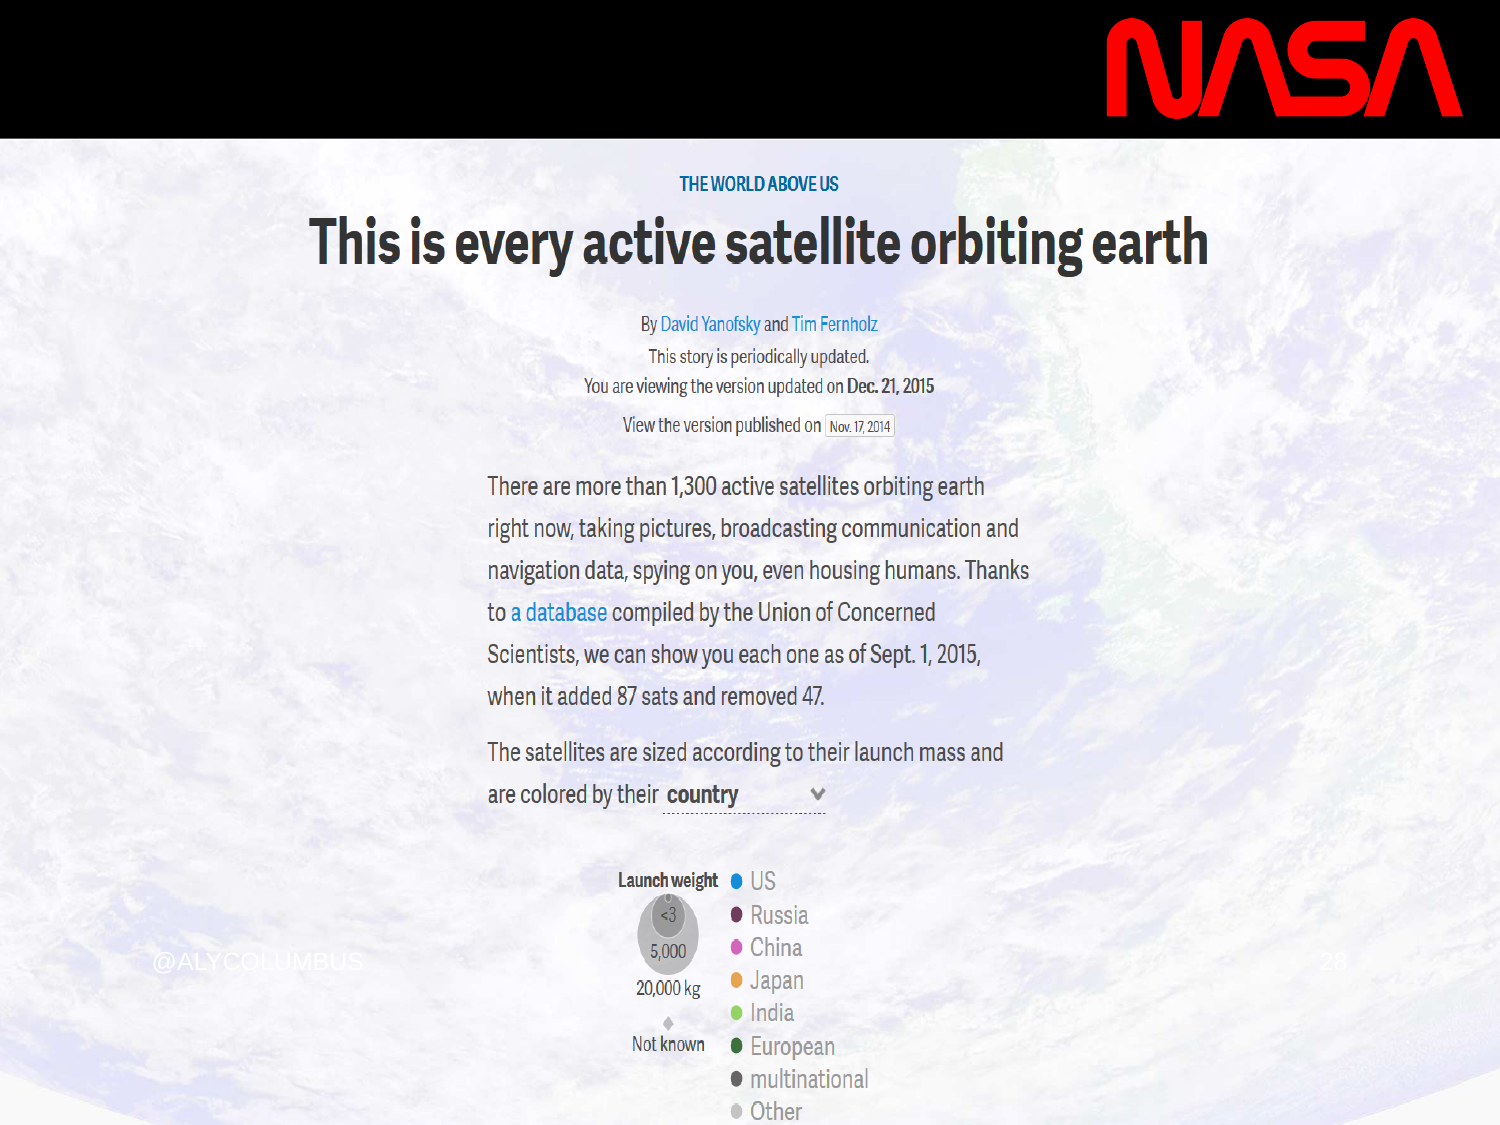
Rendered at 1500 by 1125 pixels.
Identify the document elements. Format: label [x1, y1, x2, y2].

picture [1104, 17, 1468, 119]
picture [0, 140, 1500, 1125]
text_box [1280, 7, 1486, 137]
